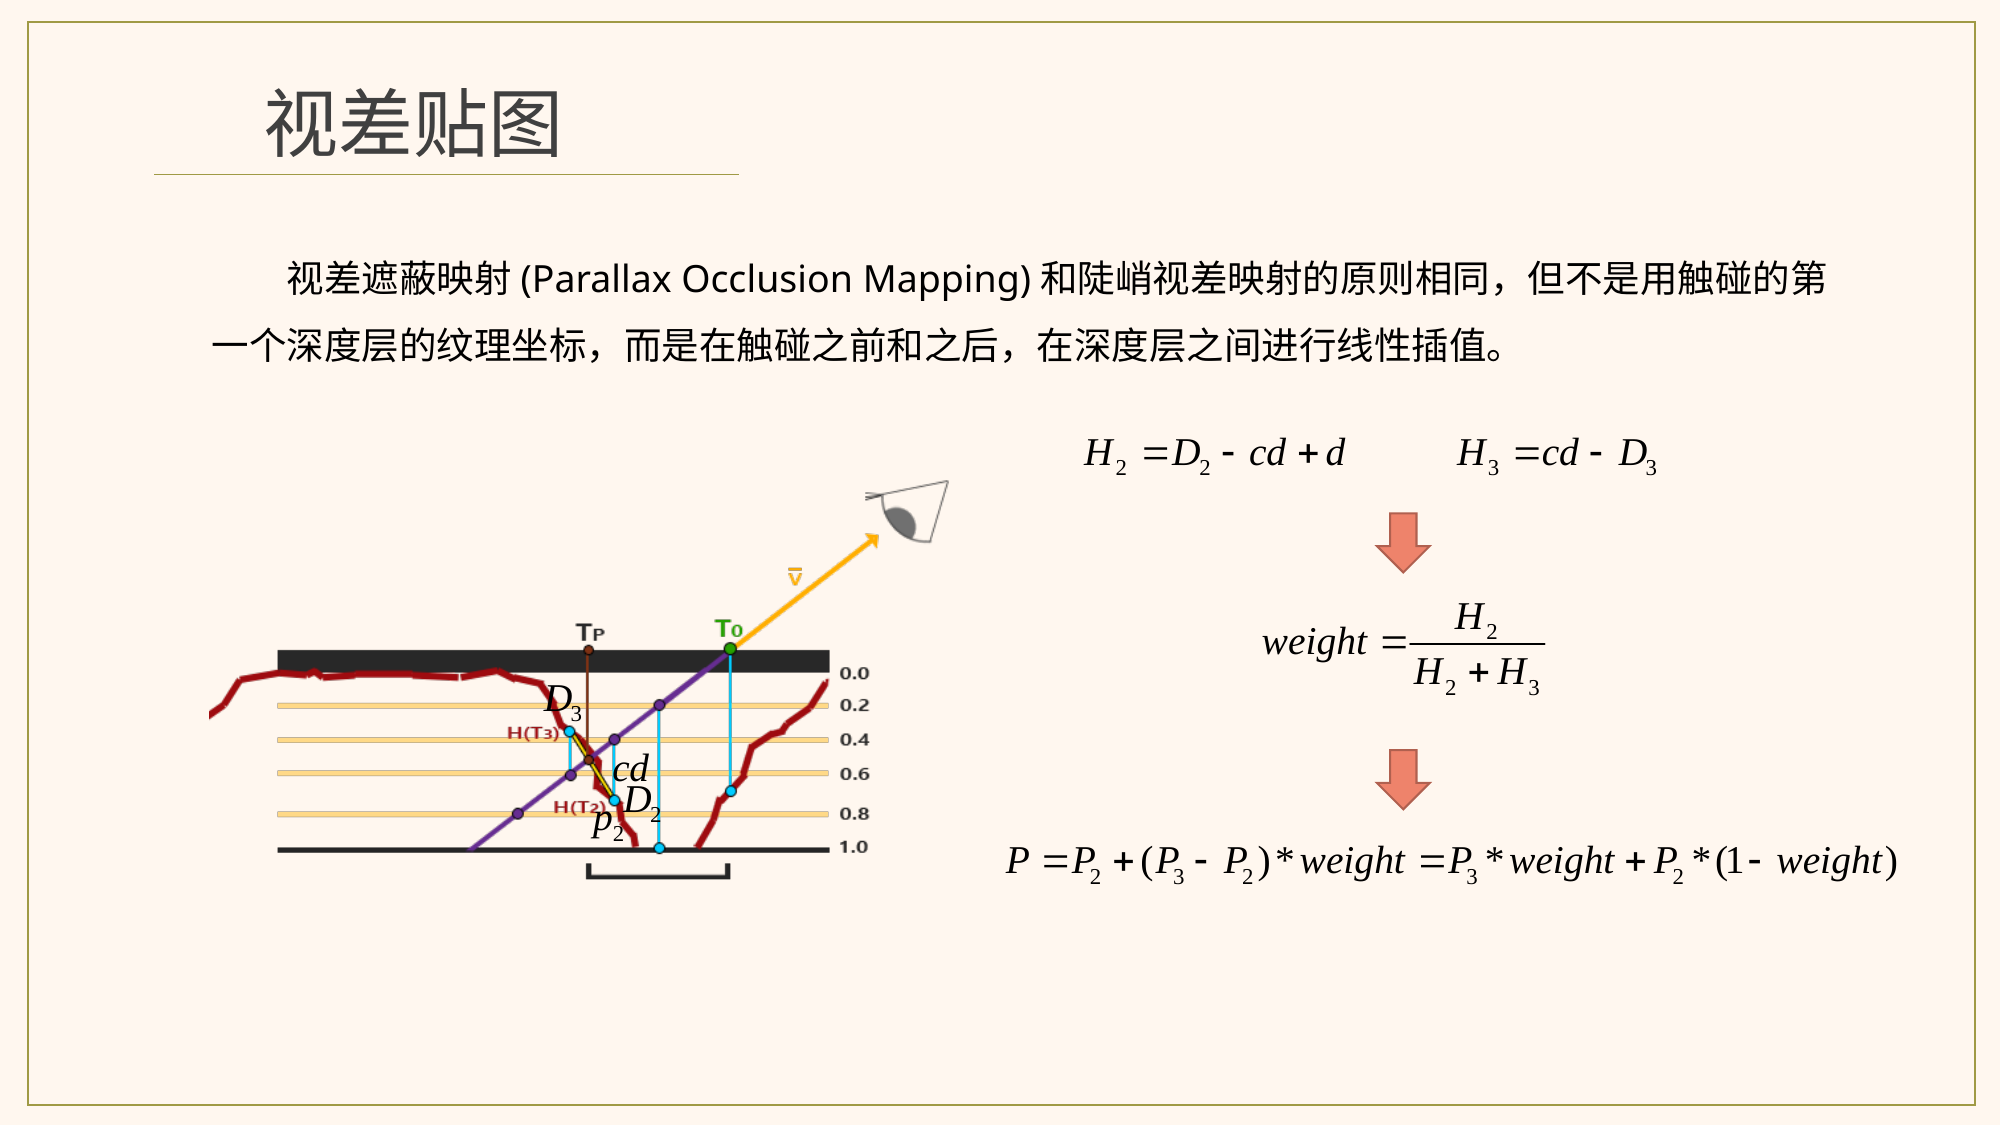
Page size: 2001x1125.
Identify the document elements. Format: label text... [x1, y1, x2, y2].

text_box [536, 672, 590, 732]
text_box 视差遮蔽映射(Parallax Occlusion Mapping)和陡峭视差映射的原则相同，但不是用触碰的第一个深度层的纹理坐标，而是在触碰之前和之后，在深度层之间进行线性插值。 [196, 224, 1872, 375]
picture [209, 474, 970, 894]
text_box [998, 834, 1905, 894]
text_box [1449, 425, 1665, 485]
text_box [1374, 749, 1433, 811]
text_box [615, 773, 669, 833]
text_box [1255, 591, 1552, 704]
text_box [1076, 425, 1357, 485]
text_box [27, 21, 1976, 1106]
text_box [582, 791, 632, 851]
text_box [606, 744, 660, 792]
text_box [1374, 512, 1433, 574]
